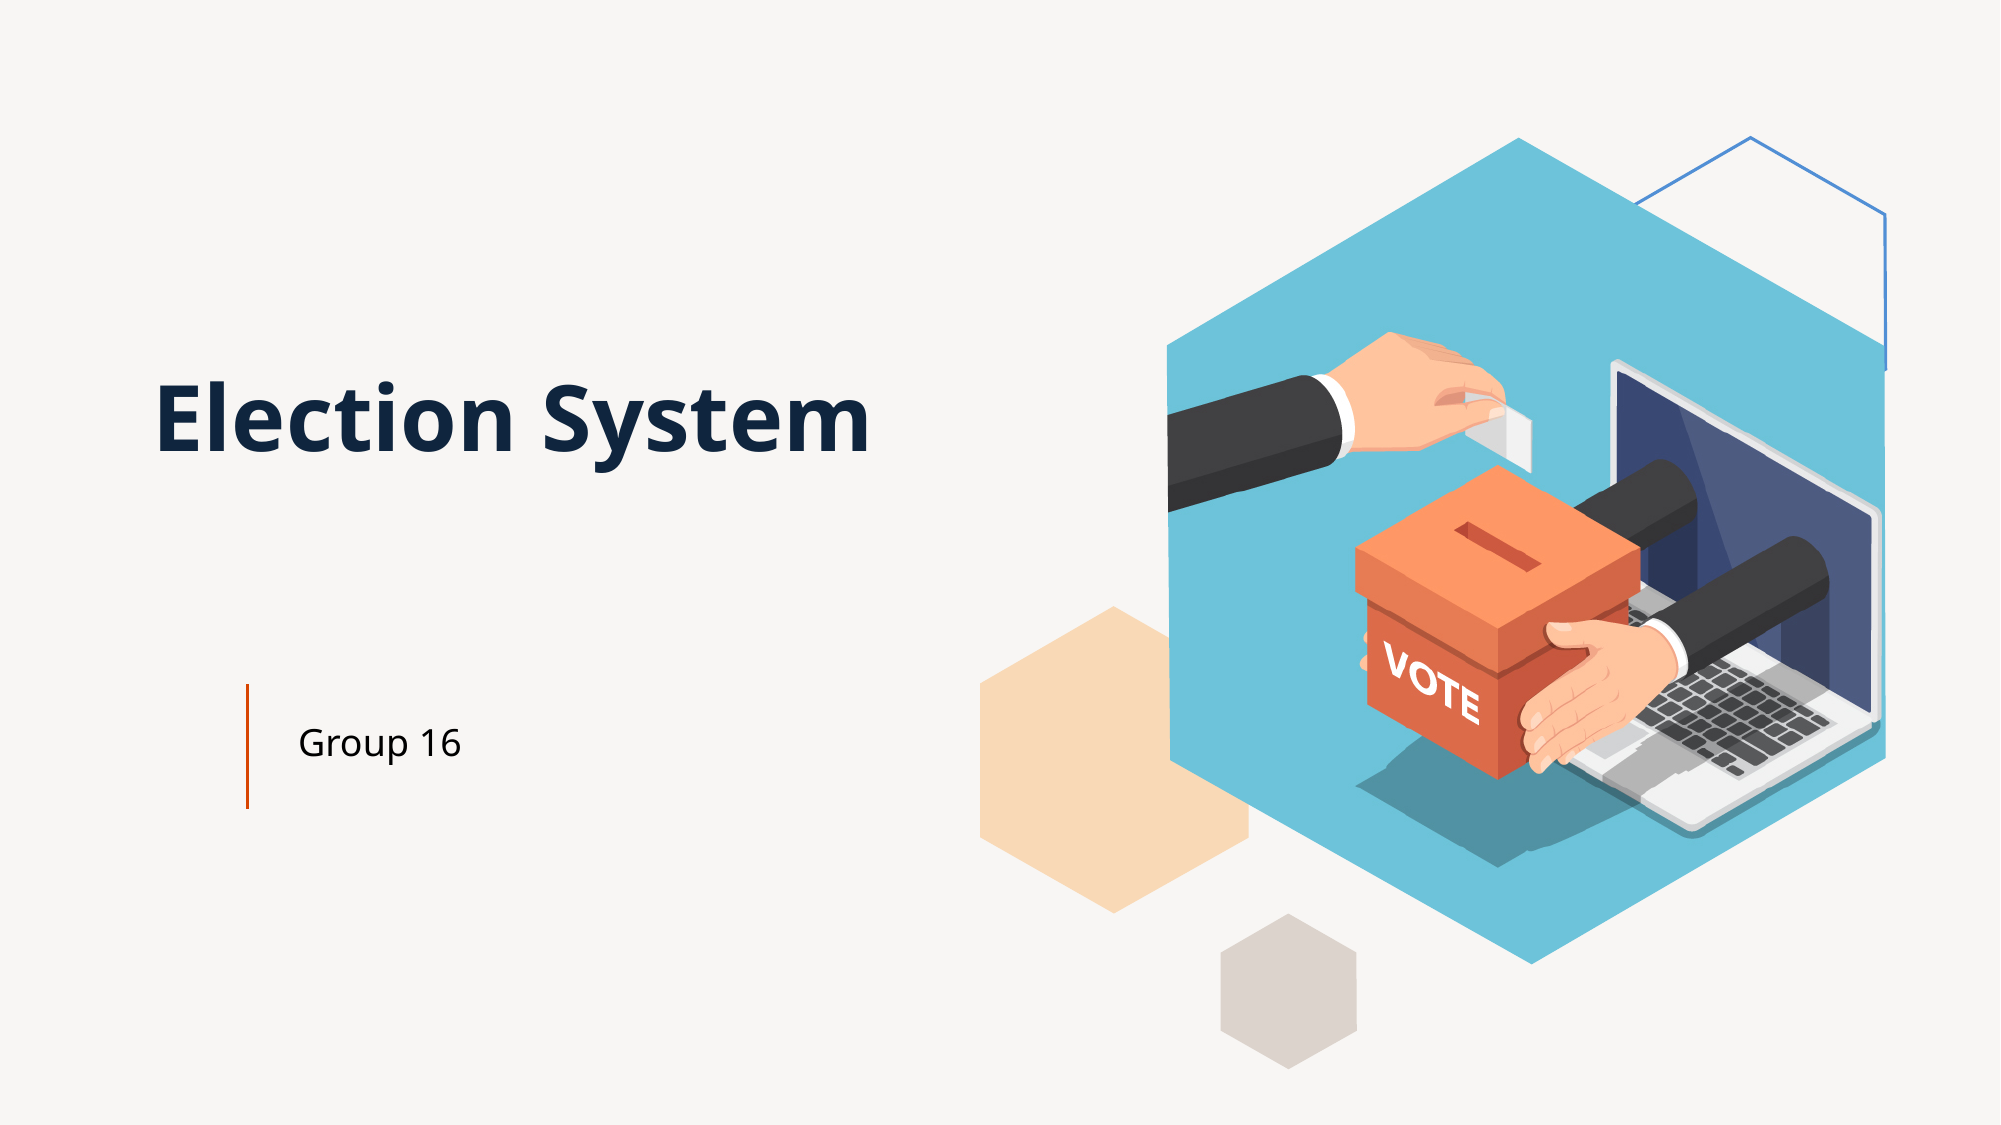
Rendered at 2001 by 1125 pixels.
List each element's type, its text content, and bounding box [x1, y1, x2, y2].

text_box Group 16 [283, 711, 552, 772]
picture [1166, 137, 1886, 965]
title Election System [137, 252, 1000, 590]
text_box [980, 606, 1166, 914]
